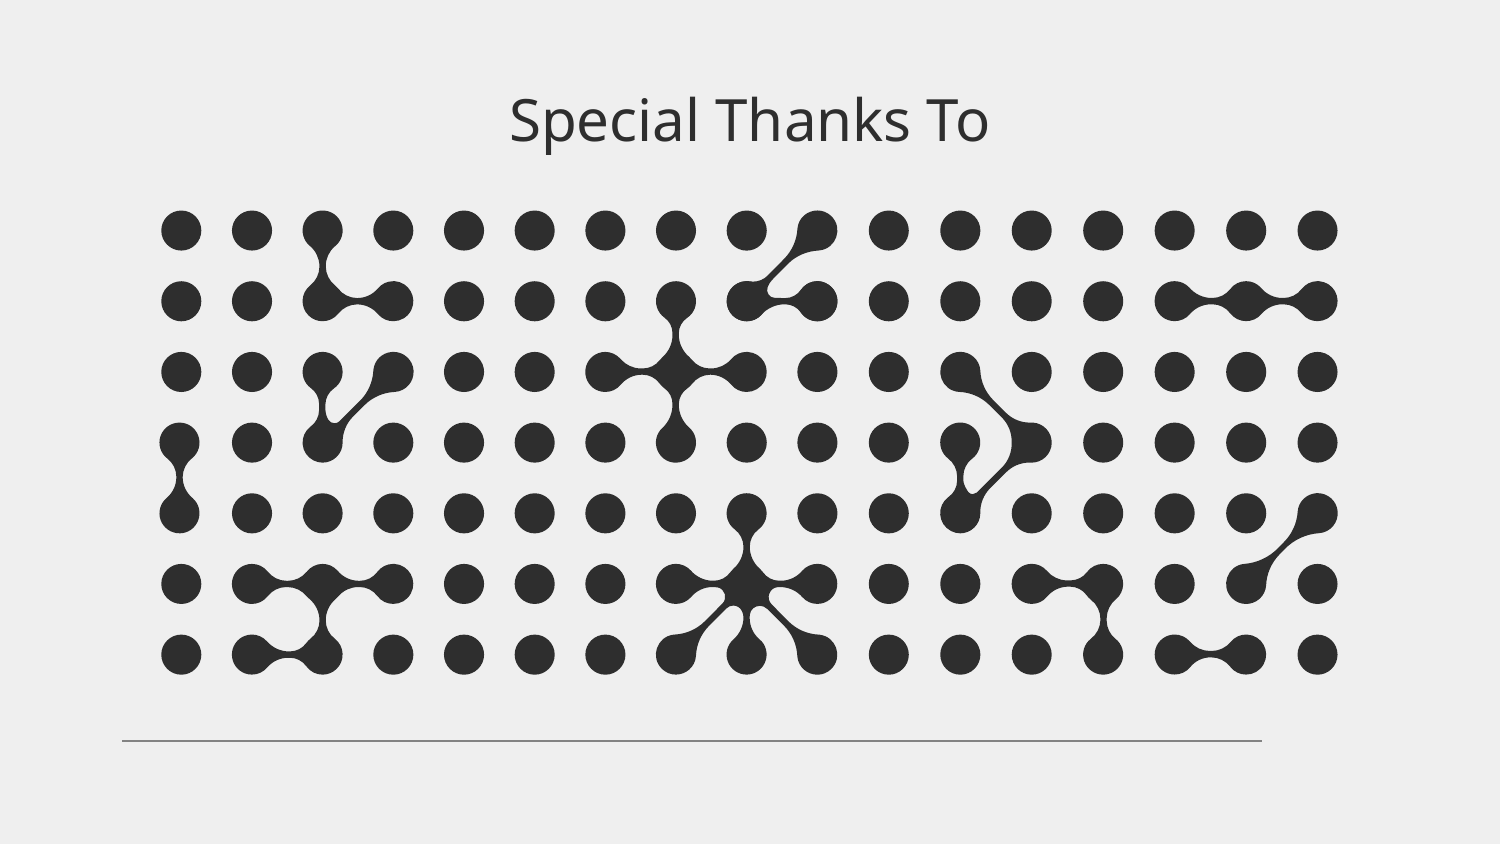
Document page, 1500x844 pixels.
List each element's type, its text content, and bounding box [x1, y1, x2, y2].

text_box [231, 281, 273, 322]
text_box [1226, 493, 1338, 604]
text_box [514, 210, 555, 251]
text_box [655, 210, 697, 251]
text_box [514, 634, 555, 675]
text_box [1011, 210, 1052, 251]
text_box [1083, 281, 1124, 322]
text_box [161, 281, 202, 322]
text_box [1011, 351, 1052, 393]
text_box [443, 281, 485, 322]
text_box [1011, 563, 1124, 675]
text_box [1154, 351, 1195, 393]
text_box [1154, 563, 1195, 604]
text_box [797, 493, 838, 534]
text_box [868, 563, 909, 604]
text_box [373, 422, 414, 463]
text_box [868, 351, 909, 393]
text_box [1083, 210, 1124, 251]
text_box [868, 634, 909, 675]
text_box [585, 493, 626, 534]
text_box [514, 563, 555, 604]
text_box [1011, 634, 1052, 675]
text_box [585, 281, 767, 463]
text_box [161, 563, 202, 604]
text_box [1083, 422, 1124, 463]
text_box [514, 493, 555, 534]
text_box [1011, 281, 1052, 322]
text_box [1297, 634, 1338, 675]
text_box [585, 281, 626, 322]
text_box [302, 493, 343, 534]
text_box [1297, 563, 1338, 604]
text_box [1011, 493, 1052, 534]
text_box [373, 634, 414, 675]
text_box [655, 493, 697, 534]
text_box [514, 422, 555, 463]
text_box [940, 351, 1052, 534]
text_box [1154, 210, 1195, 251]
text_box [1154, 281, 1338, 322]
text_box [514, 281, 555, 322]
text_box [443, 563, 485, 604]
text_box [726, 422, 767, 463]
text_box [1297, 422, 1338, 463]
text_box [1226, 351, 1267, 393]
text_box [443, 634, 485, 675]
text_box [159, 422, 200, 534]
text_box [1226, 493, 1267, 534]
text_box [373, 493, 414, 534]
title Special Thanks To [212, 86, 1288, 150]
text_box [868, 493, 909, 534]
text_box [585, 634, 626, 675]
text_box [231, 493, 273, 534]
text_box [797, 422, 838, 463]
text_box [231, 422, 273, 463]
text_box [940, 563, 981, 604]
text_box [1154, 493, 1195, 534]
text_box [868, 210, 909, 251]
text_box [585, 422, 626, 463]
text_box [940, 210, 981, 251]
text_box [443, 210, 485, 251]
text_box [302, 210, 414, 322]
text_box [443, 422, 485, 463]
text_box [161, 634, 202, 675]
text_box [1154, 422, 1195, 463]
text_box [585, 210, 626, 251]
text_box [373, 210, 414, 251]
text_box [940, 281, 981, 322]
text_box [1083, 351, 1124, 393]
text_box [655, 493, 838, 675]
text_box [161, 351, 202, 393]
text_box [514, 351, 555, 393]
text_box [868, 422, 909, 463]
text_box [797, 351, 838, 393]
text_box [1297, 210, 1338, 251]
text_box [585, 563, 626, 604]
text_box [726, 210, 767, 251]
text_box [868, 281, 909, 322]
text_box [1083, 493, 1124, 534]
text_box [1297, 351, 1338, 393]
text_box [231, 351, 273, 393]
text_box [1226, 210, 1267, 251]
text_box [161, 210, 202, 251]
text_box [726, 210, 838, 322]
text_box [231, 563, 414, 675]
text_box [1226, 422, 1267, 463]
text_box [231, 210, 273, 251]
text_box [443, 351, 485, 393]
text_box [302, 351, 414, 463]
text_box [940, 634, 981, 675]
text_box [443, 493, 485, 534]
text_box [1154, 634, 1267, 675]
